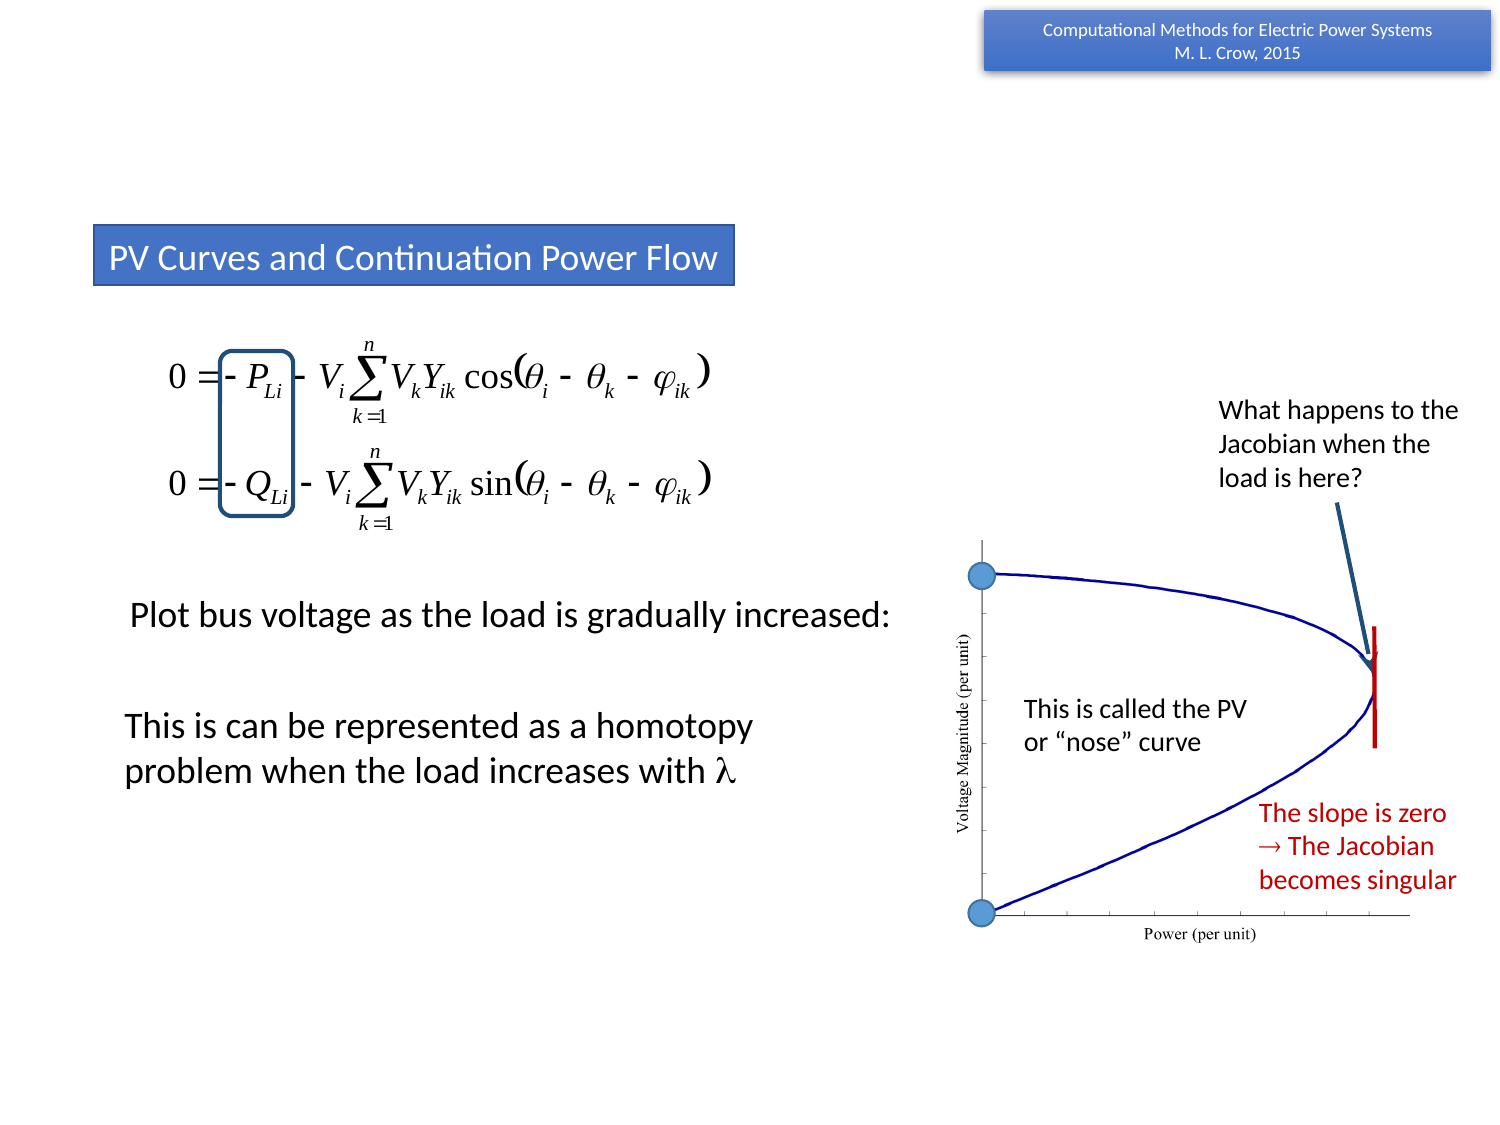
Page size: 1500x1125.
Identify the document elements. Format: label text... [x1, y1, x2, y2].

text_box What happens to the Jacobian when the load is here? [1203, 384, 1480, 501]
text_box The slope is zero  The Jacobian becomes singular [1410, 786, 1480, 903]
text_box PV Curves and Continuation Power Flow [93, 224, 735, 286]
text_box This is can be represented as a homotopy problem when the load increases with  [109, 693, 817, 799]
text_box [1336, 502, 1373, 674]
text_box Plot bus voltage as the load is gradually increased: [115, 582, 908, 643]
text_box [163, 326, 714, 541]
picture [956, 540, 1410, 943]
